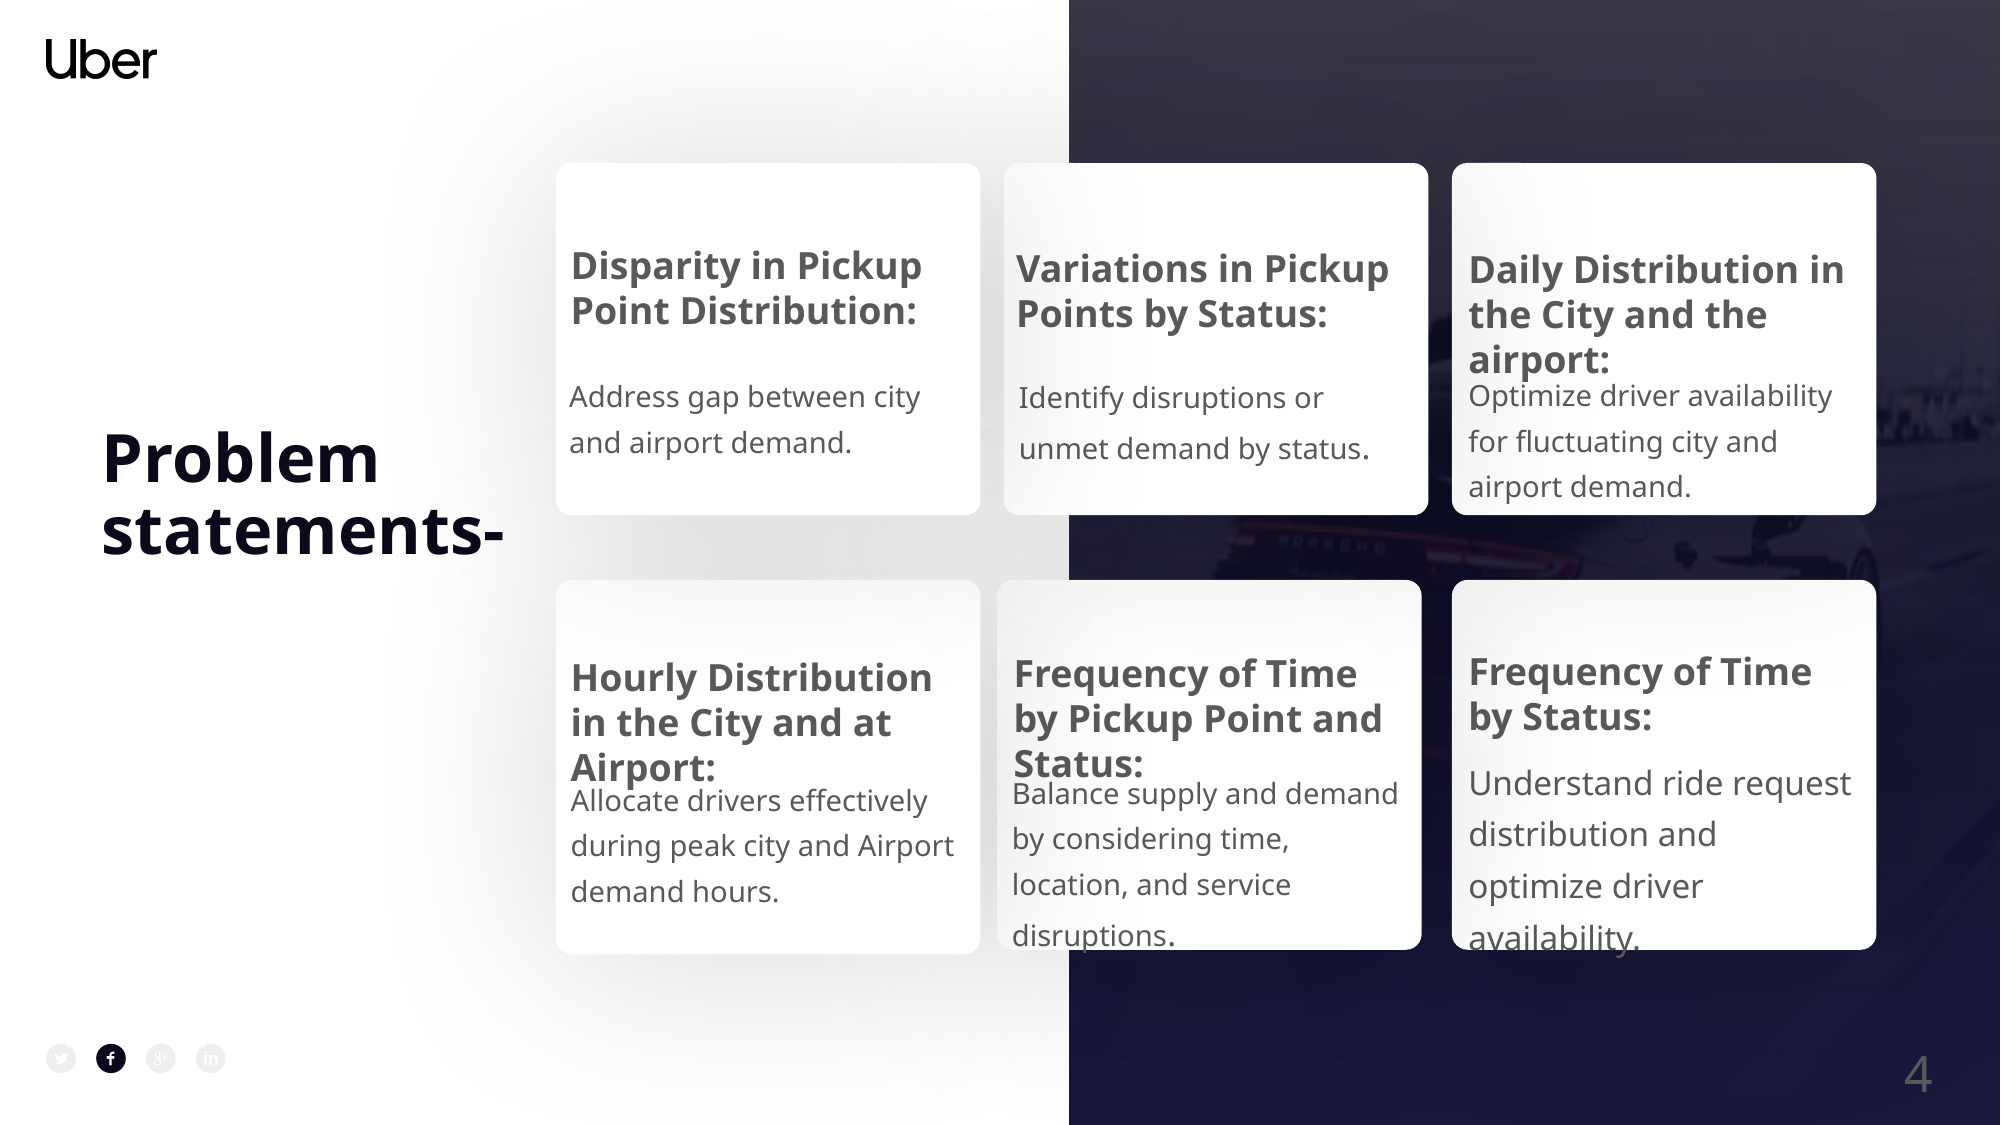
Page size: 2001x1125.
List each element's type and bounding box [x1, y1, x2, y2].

picture [1069, 0, 2000, 1125]
text_box [86, 163, 1877, 955]
picture [45, 39, 157, 79]
